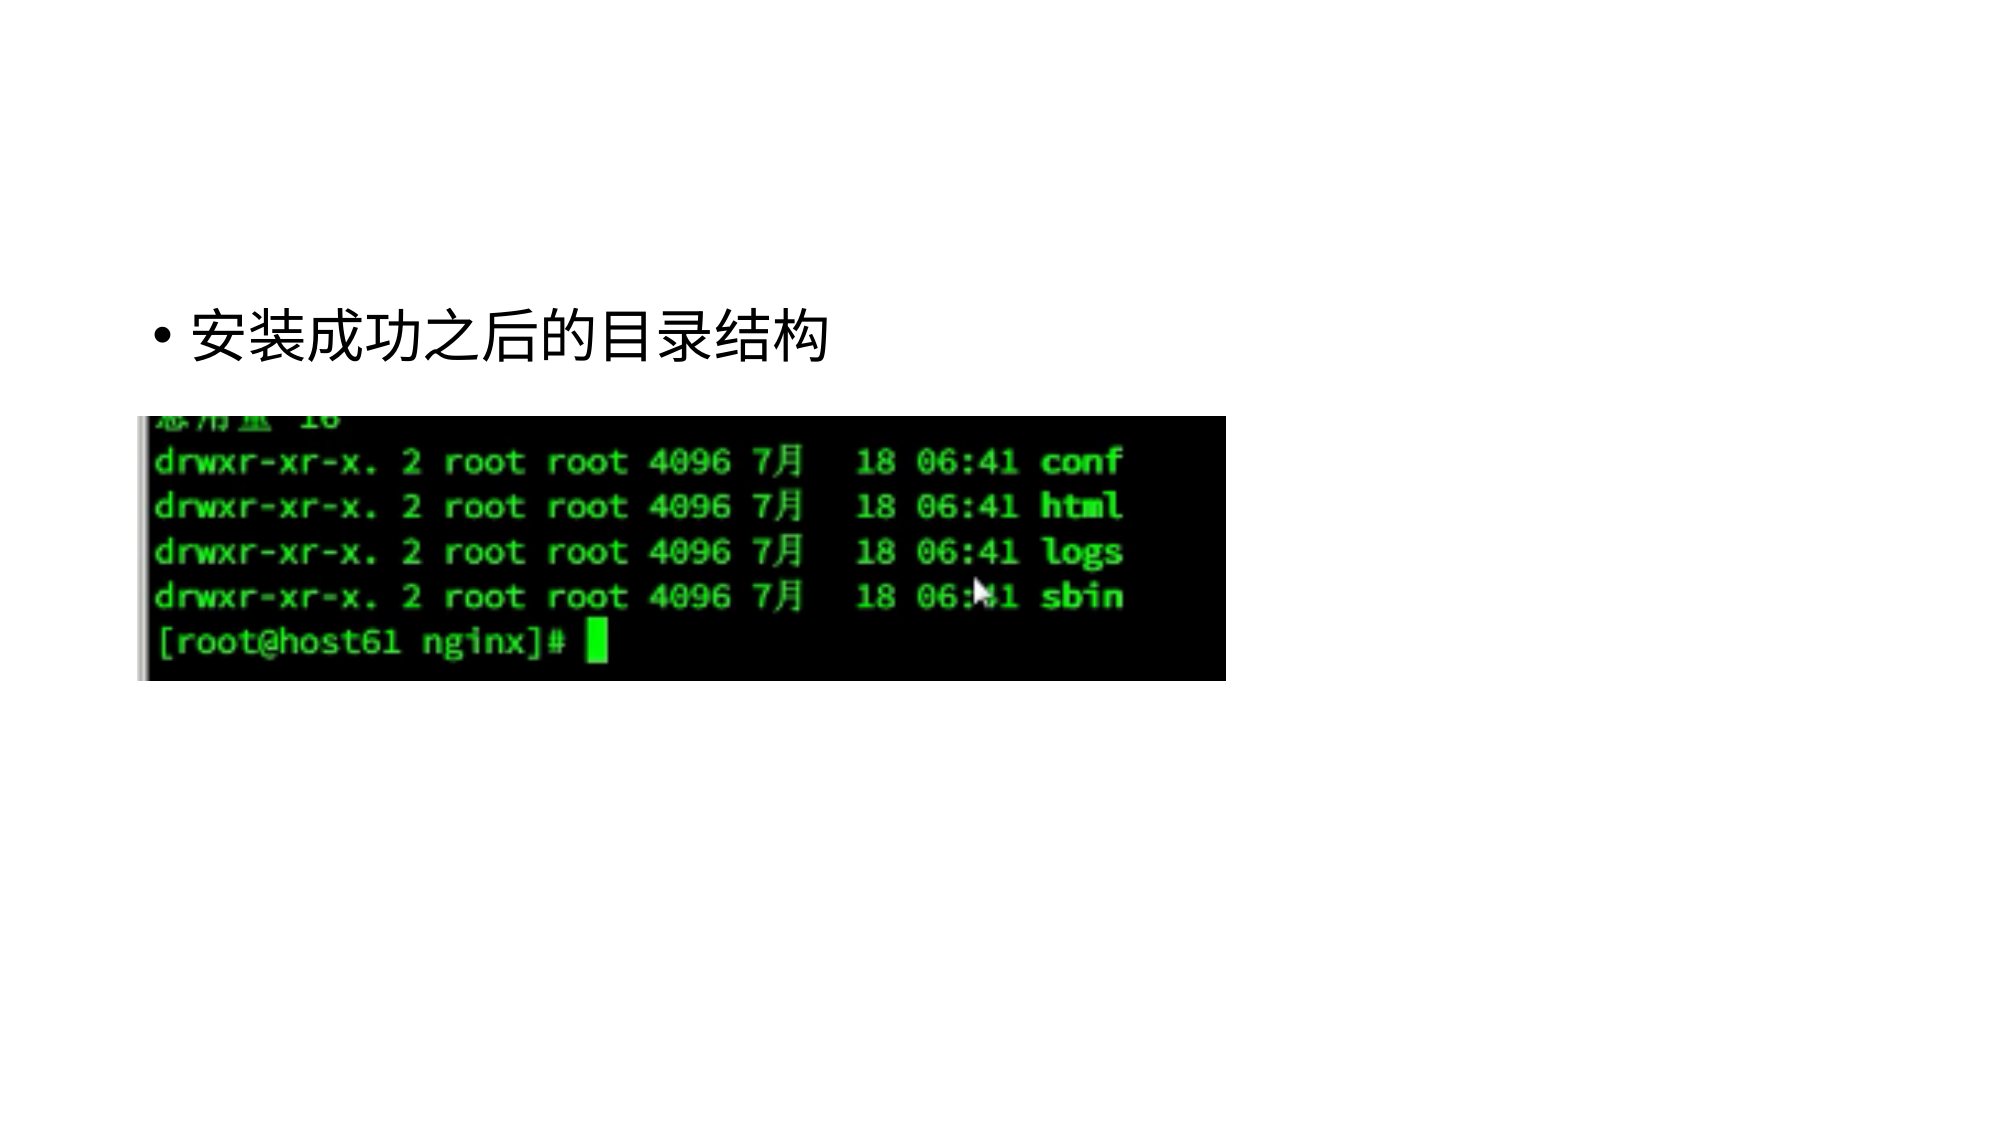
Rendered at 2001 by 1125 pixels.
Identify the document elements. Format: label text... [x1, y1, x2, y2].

picture [137, 416, 1226, 681]
list 安装成功之后的目录结构 [137, 299, 1863, 1014]
